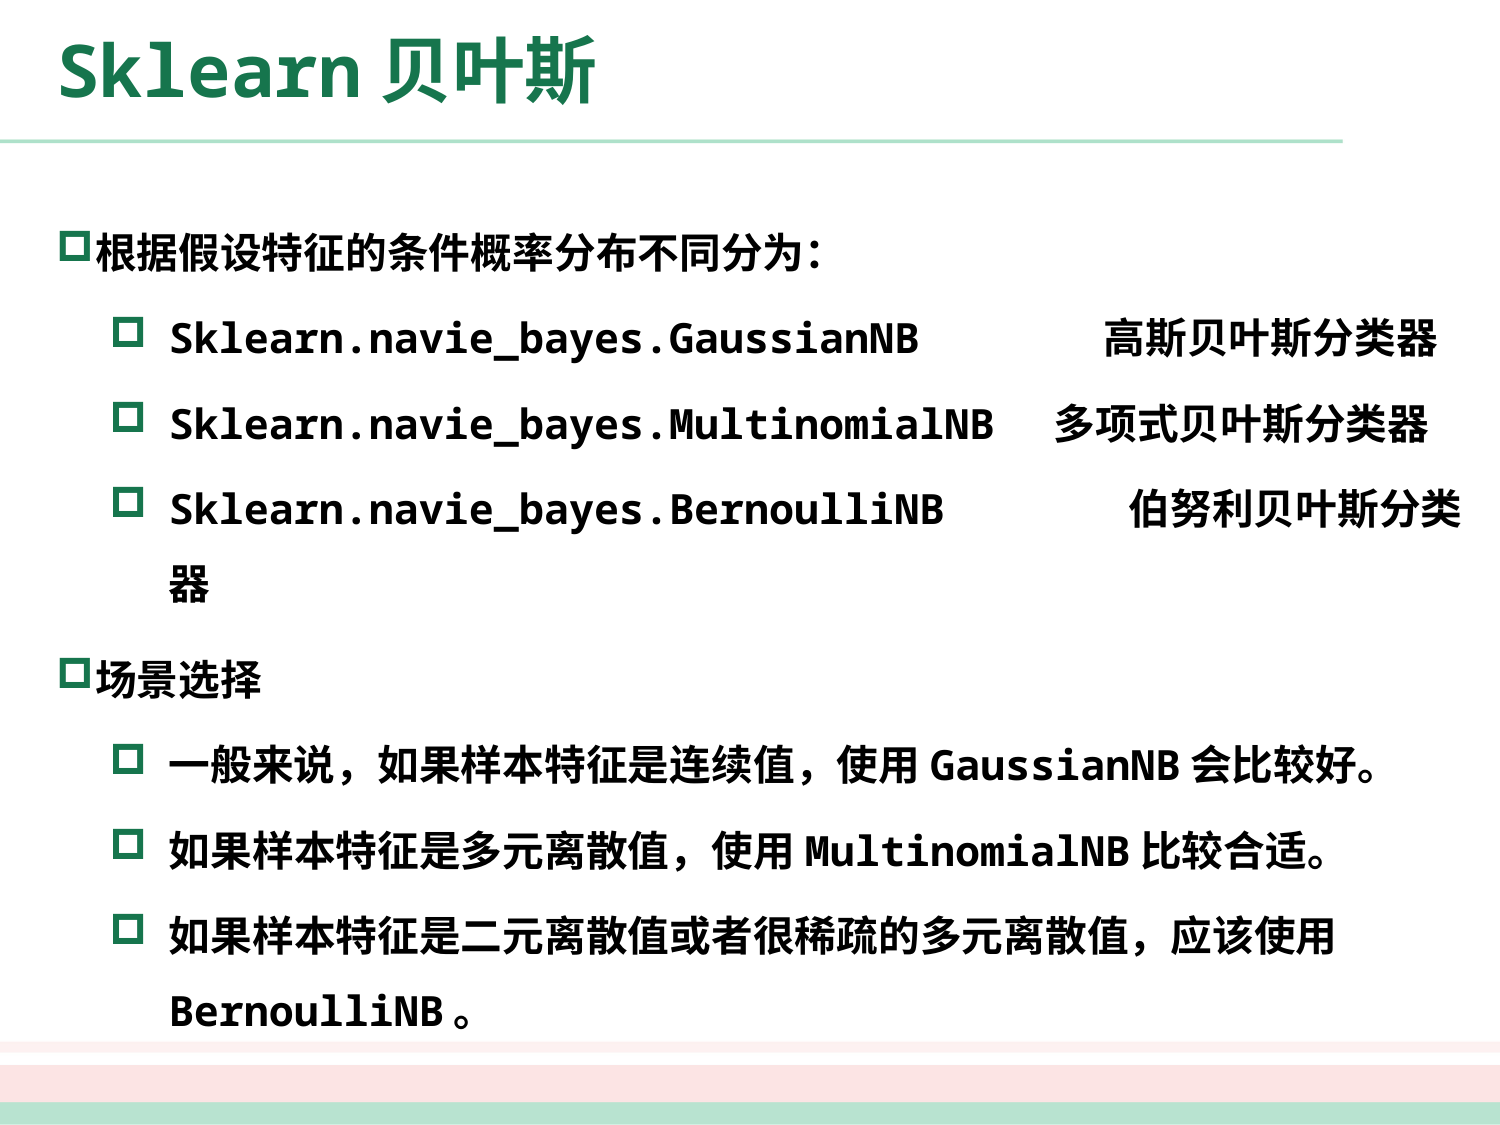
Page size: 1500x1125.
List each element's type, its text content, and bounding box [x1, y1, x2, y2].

picture [0, 0, 1500, 1125]
list 根据假设特征的条件概率分布不同分为： Sklearn.navie_bayes.GaussianNB 高斯贝叶斯分类器 Sklearn.navie_bayes.MultinomialNB 多项式贝叶斯分类器 Sklearn.navie_bayes.BernoulliNB 伯努利贝叶斯分类器 场景选择 一般来说，如果样本特征是连续值，使用GaussianNB会比较好。 如果样本特征是多元离散值，使用MultinomialNB比较合适。 如果样本特征是二元离散值或者很稀疏的多元离散值，应该使用BernoulliNB。 [41, 194, 1486, 1000]
text_box Sklearn贝叶斯 [41, 27, 1335, 121]
